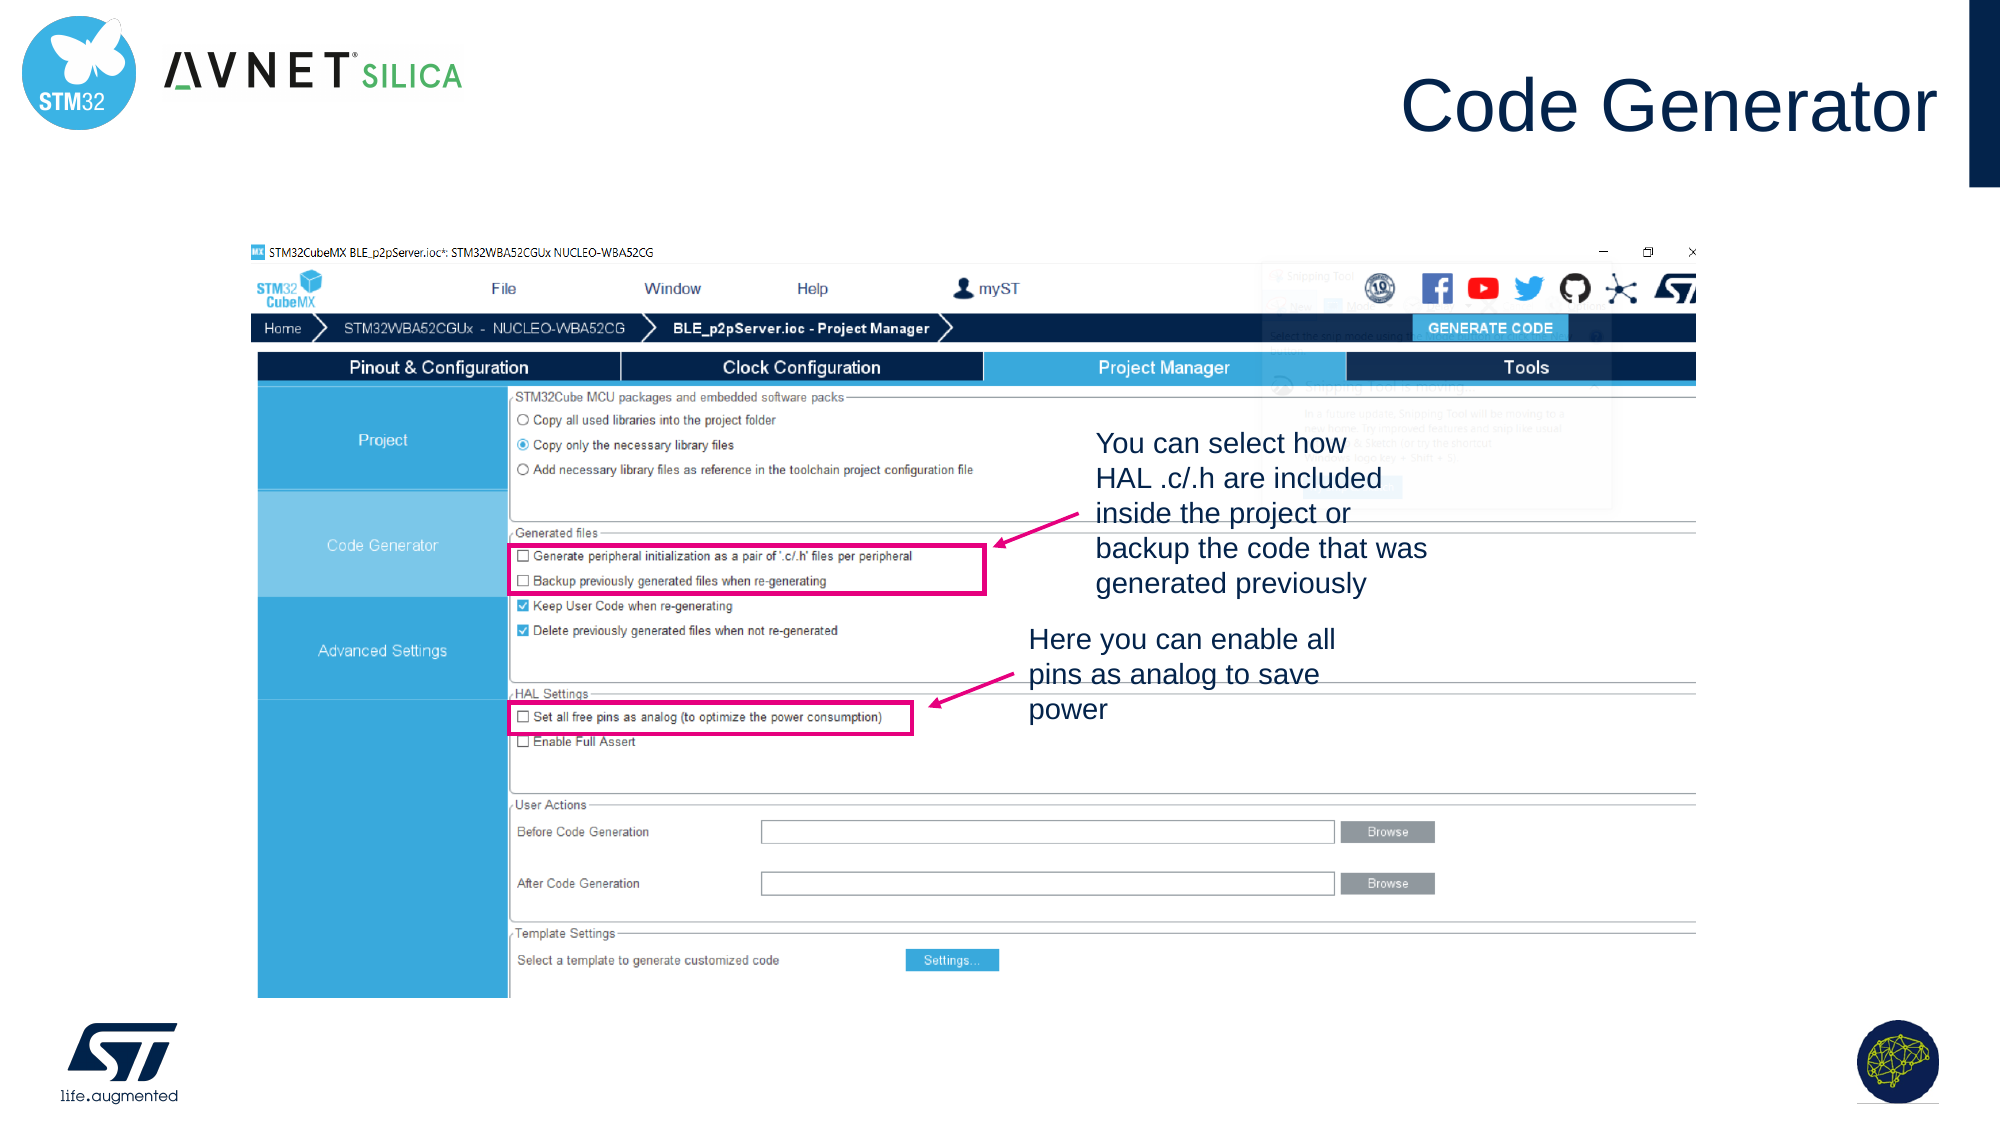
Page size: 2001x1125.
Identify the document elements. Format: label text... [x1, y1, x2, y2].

title Code Generator [49, 0, 1954, 215]
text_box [992, 513, 1079, 548]
picture [22, 16, 136, 130]
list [251, 241, 1696, 998]
picture [37, 999, 201, 1125]
picture [1857, 1020, 1939, 1104]
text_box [927, 673, 1014, 708]
picture [162, 44, 464, 102]
